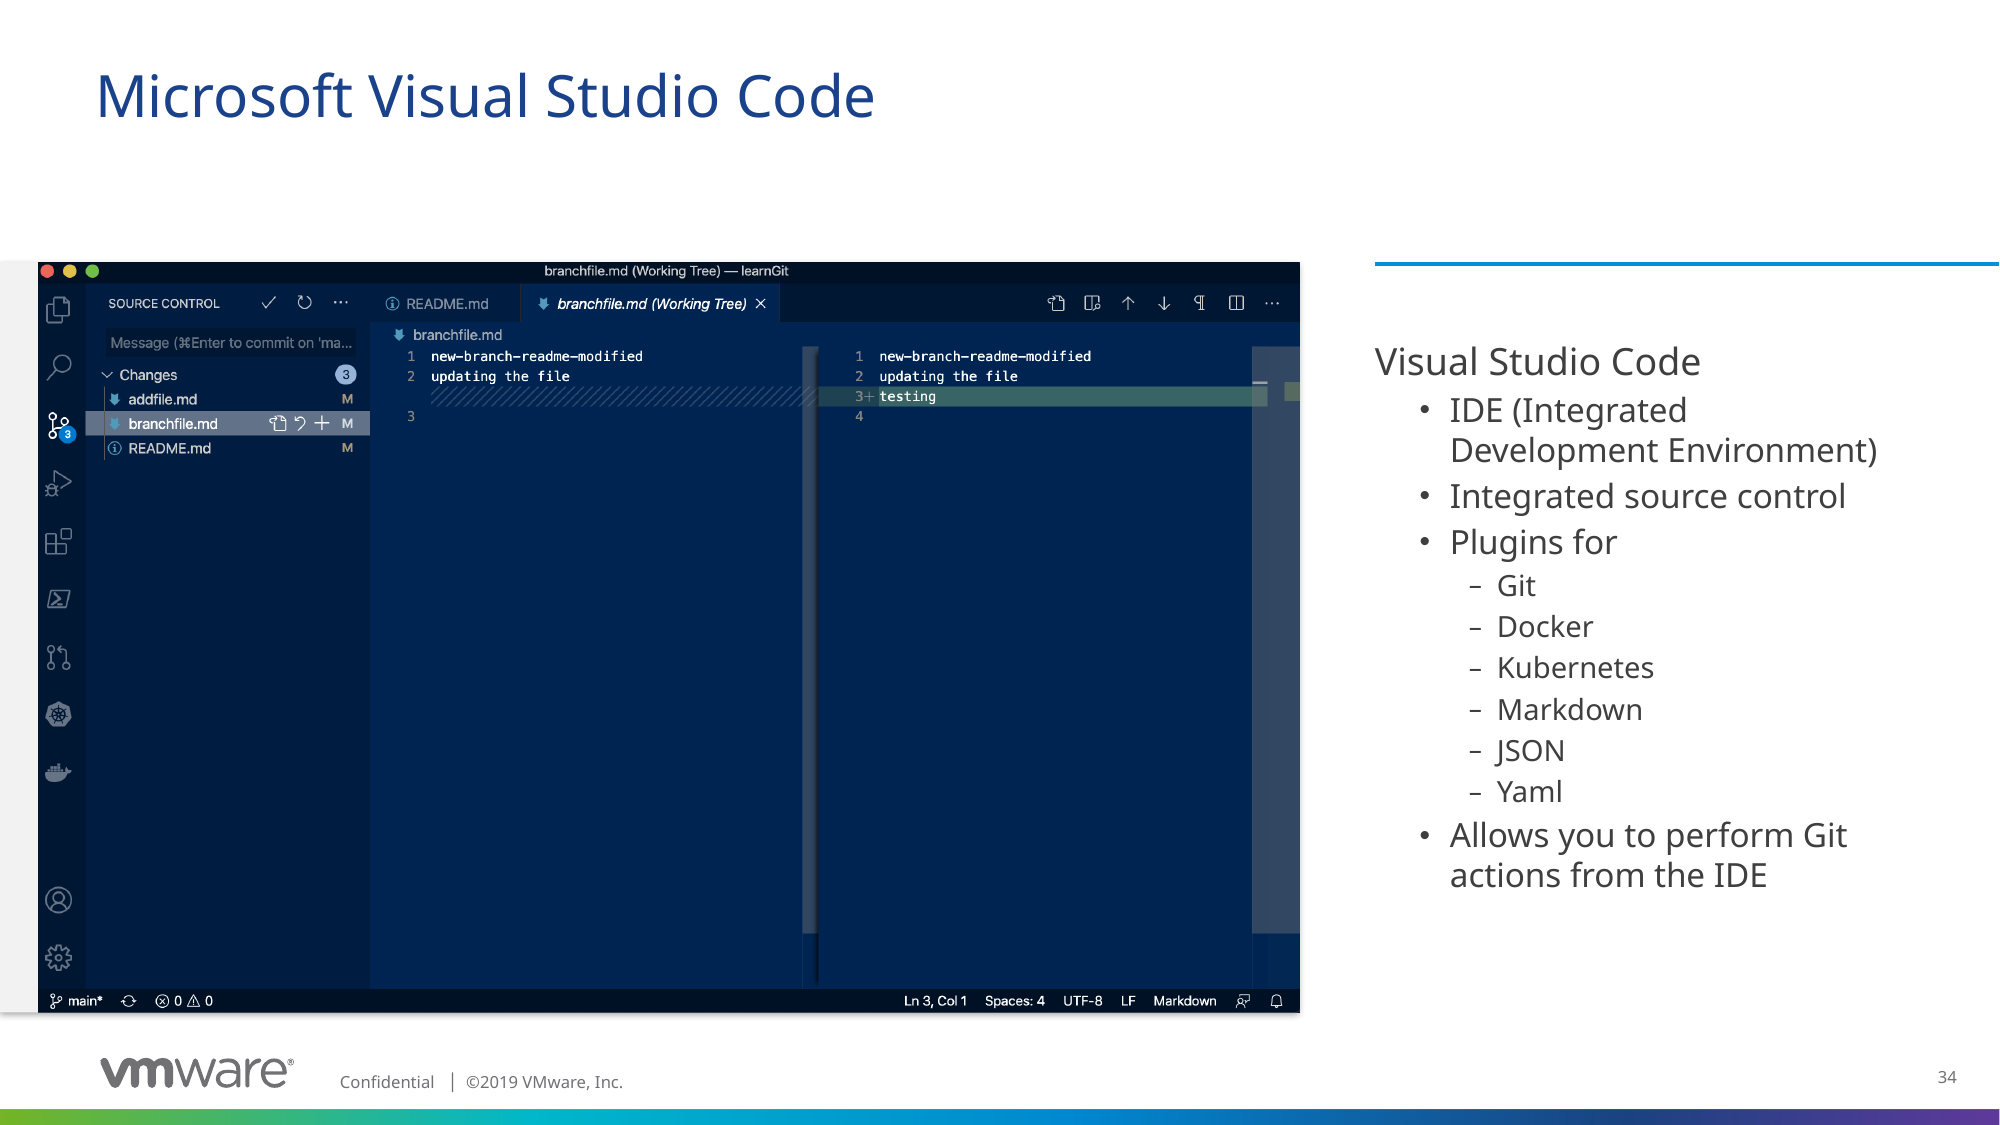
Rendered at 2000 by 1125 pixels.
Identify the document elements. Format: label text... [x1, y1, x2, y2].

title Microsoft Visual Studio Code [95, 67, 1900, 131]
picture [1075, 1109, 2000, 1125]
list Visual Studio Code IDE (Integrated Development Environment) Integrated source control Plugins for Git Docker Kubernetes Markdown JSON Yaml Allows you to perform Git actions from the IDE [1374, 262, 2000, 1013]
picture [0, 1109, 719, 1125]
picture [38, 262, 1300, 1013]
